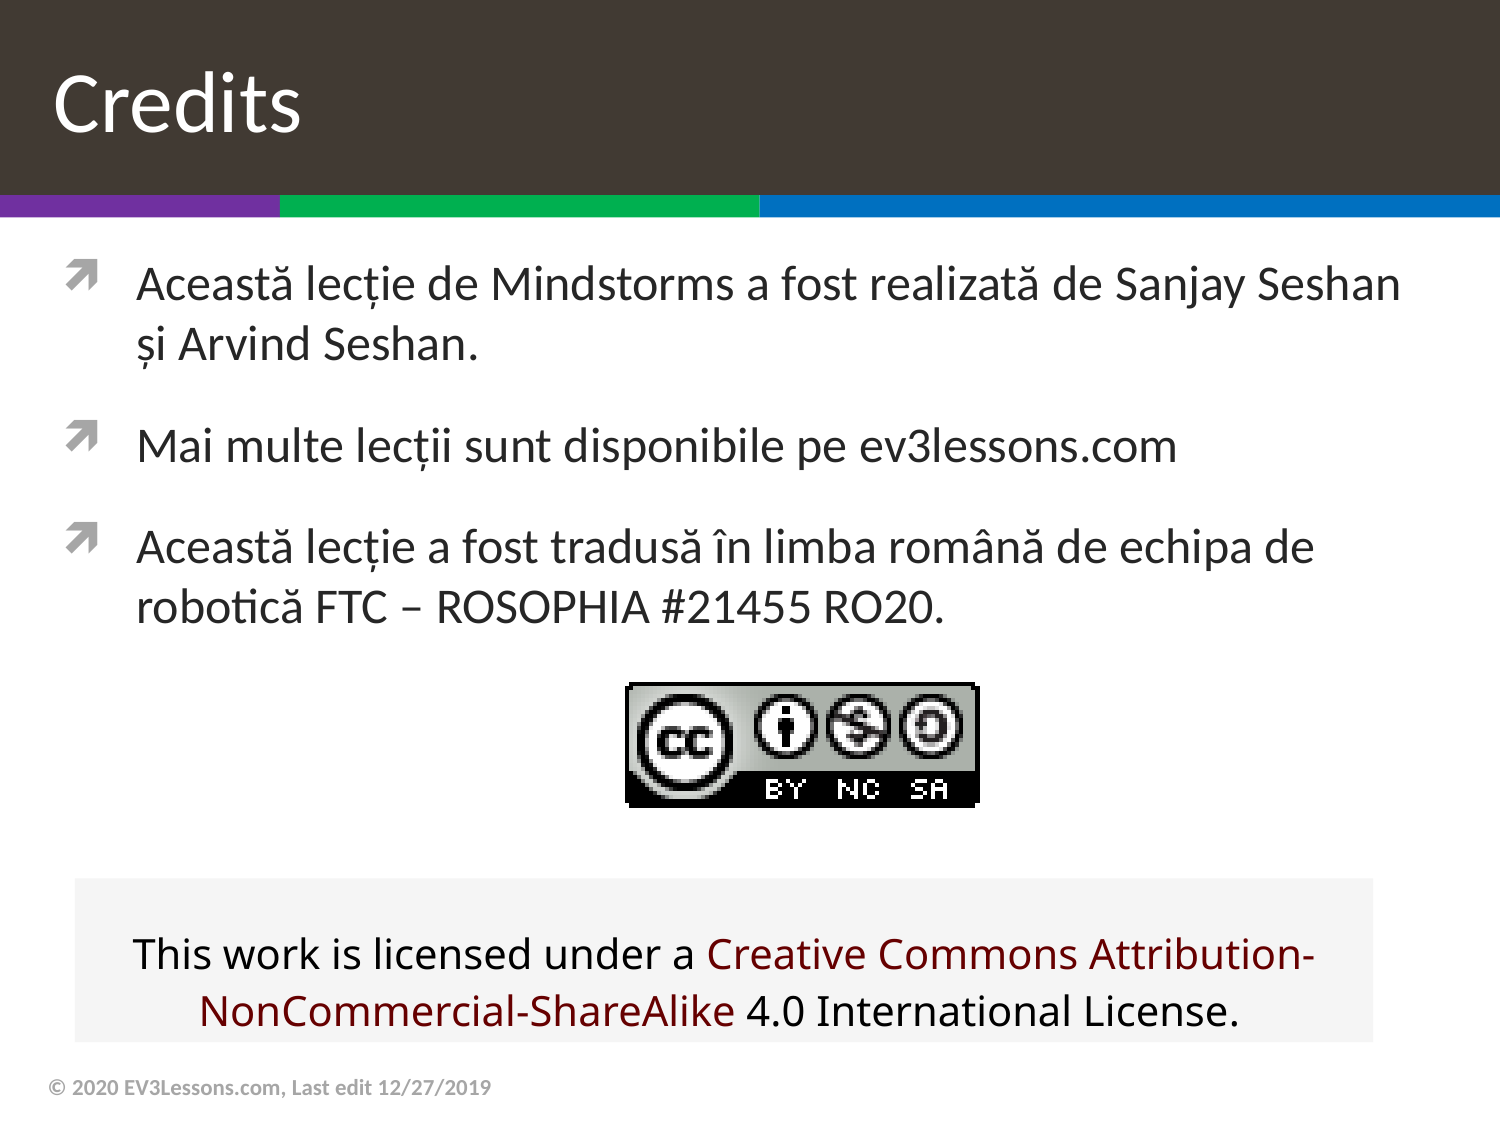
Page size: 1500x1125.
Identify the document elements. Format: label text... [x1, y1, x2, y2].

footer © 2020 EV3Lessons.com, Last edit 12/27/2019 [32, 1055, 1038, 1116]
list Această lecție de Mindstorms a fost realizată de Sanjay Seshan și Arvind Seshan. Mai multe lecții sunt disponibile pe ev3lessons.com Această lecție a fost tradusă în limba română de echipa de robotică FTC – ROSOPHIA #21455 RO20. [46, 242, 1454, 950]
picture [624, 681, 981, 808]
title Credits [0, 0, 1500, 195]
text_box This work is licensed under a Creative Commons Attribution-NonCommercial-ShareAlike 4.0 International License. [74, 878, 1374, 1043]
